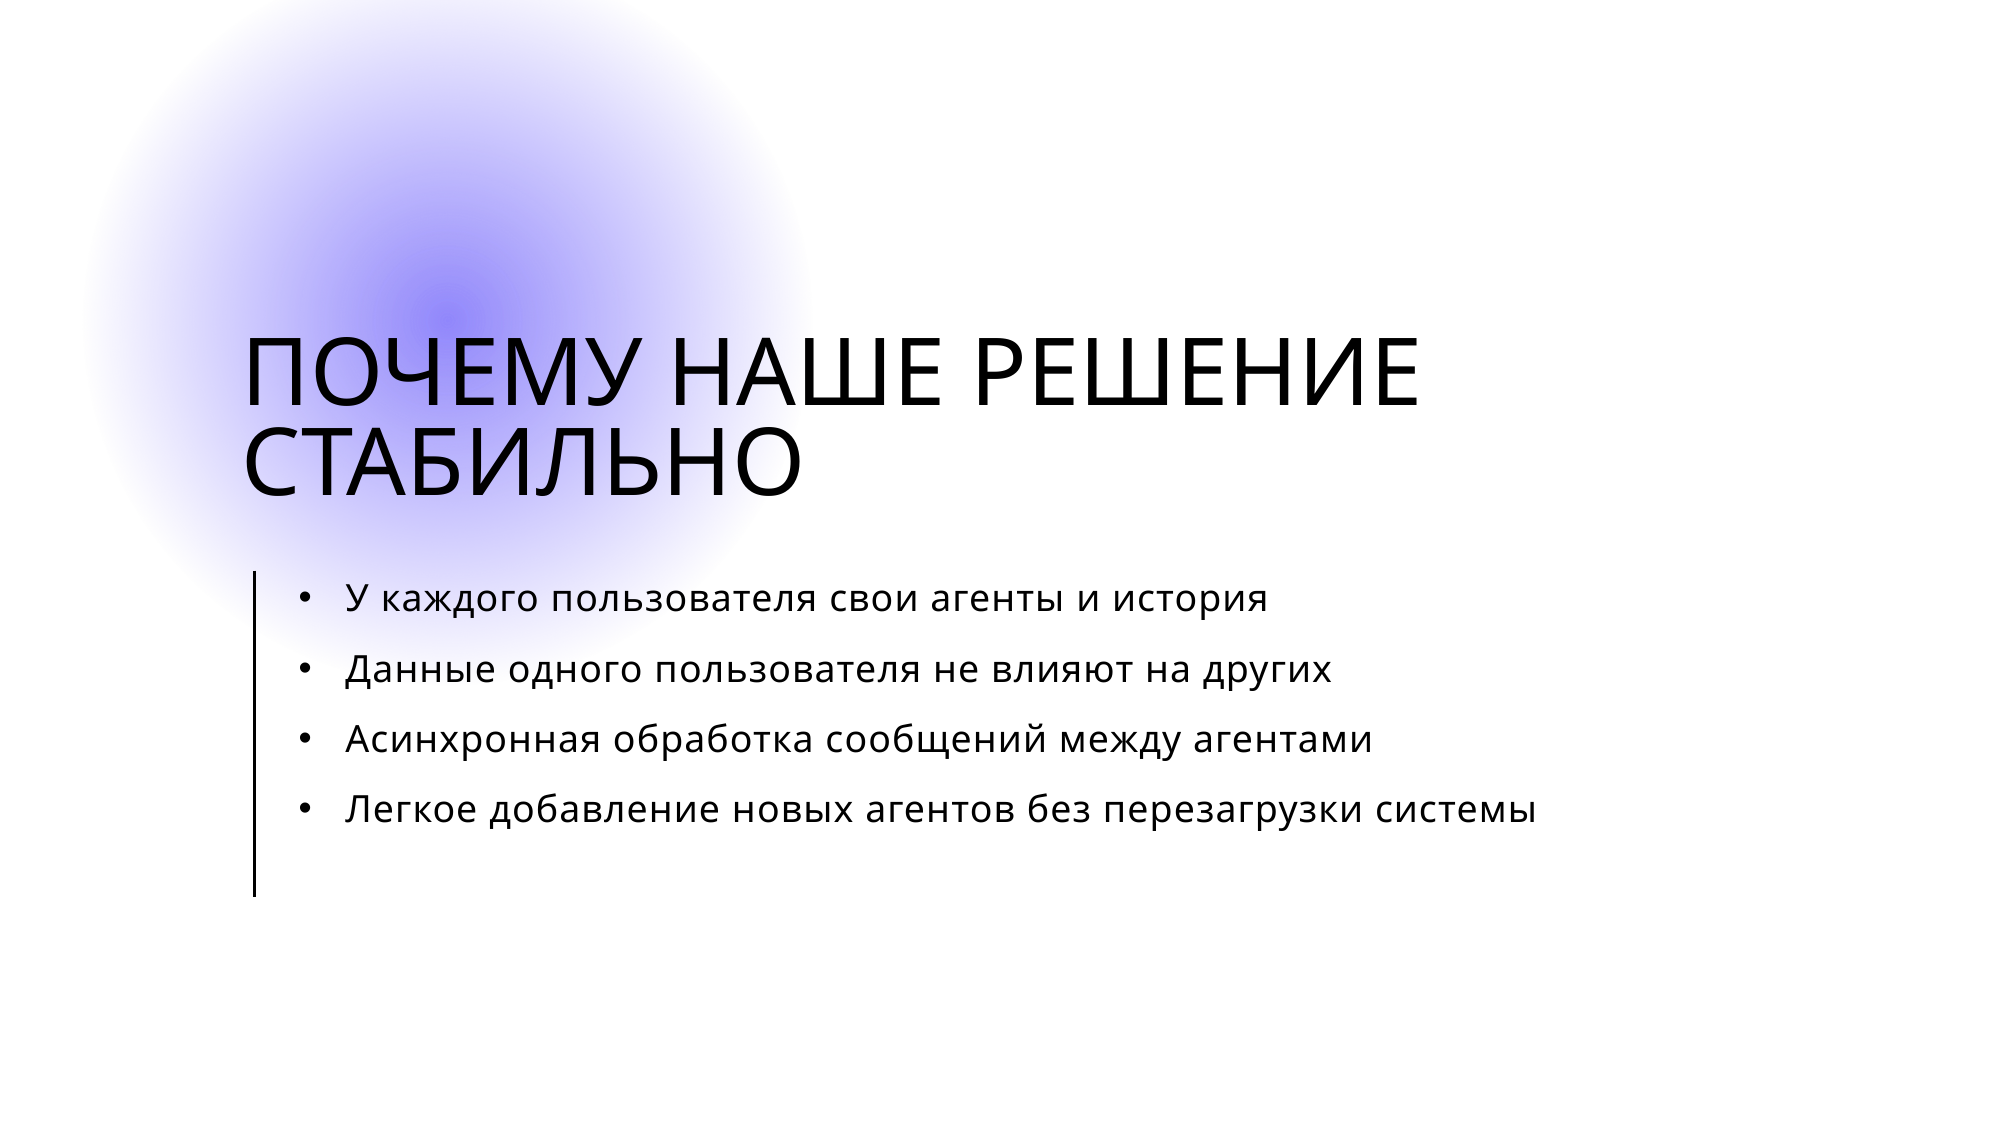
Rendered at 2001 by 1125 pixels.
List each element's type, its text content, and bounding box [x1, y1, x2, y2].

list ПОЧЕМУ НАШЕ РЕШЕНИЕ СТАБИЛЬНО [226, 409, 1637, 522]
title У каждого пользователя свои агенты и история Данные одного пользователя не влияют на других Асинхронная обработка сообщений между агентами Легкое добавление новых агентов без перезагрузки системы [283, 443, 1694, 1025]
picture [80, 0, 815, 688]
